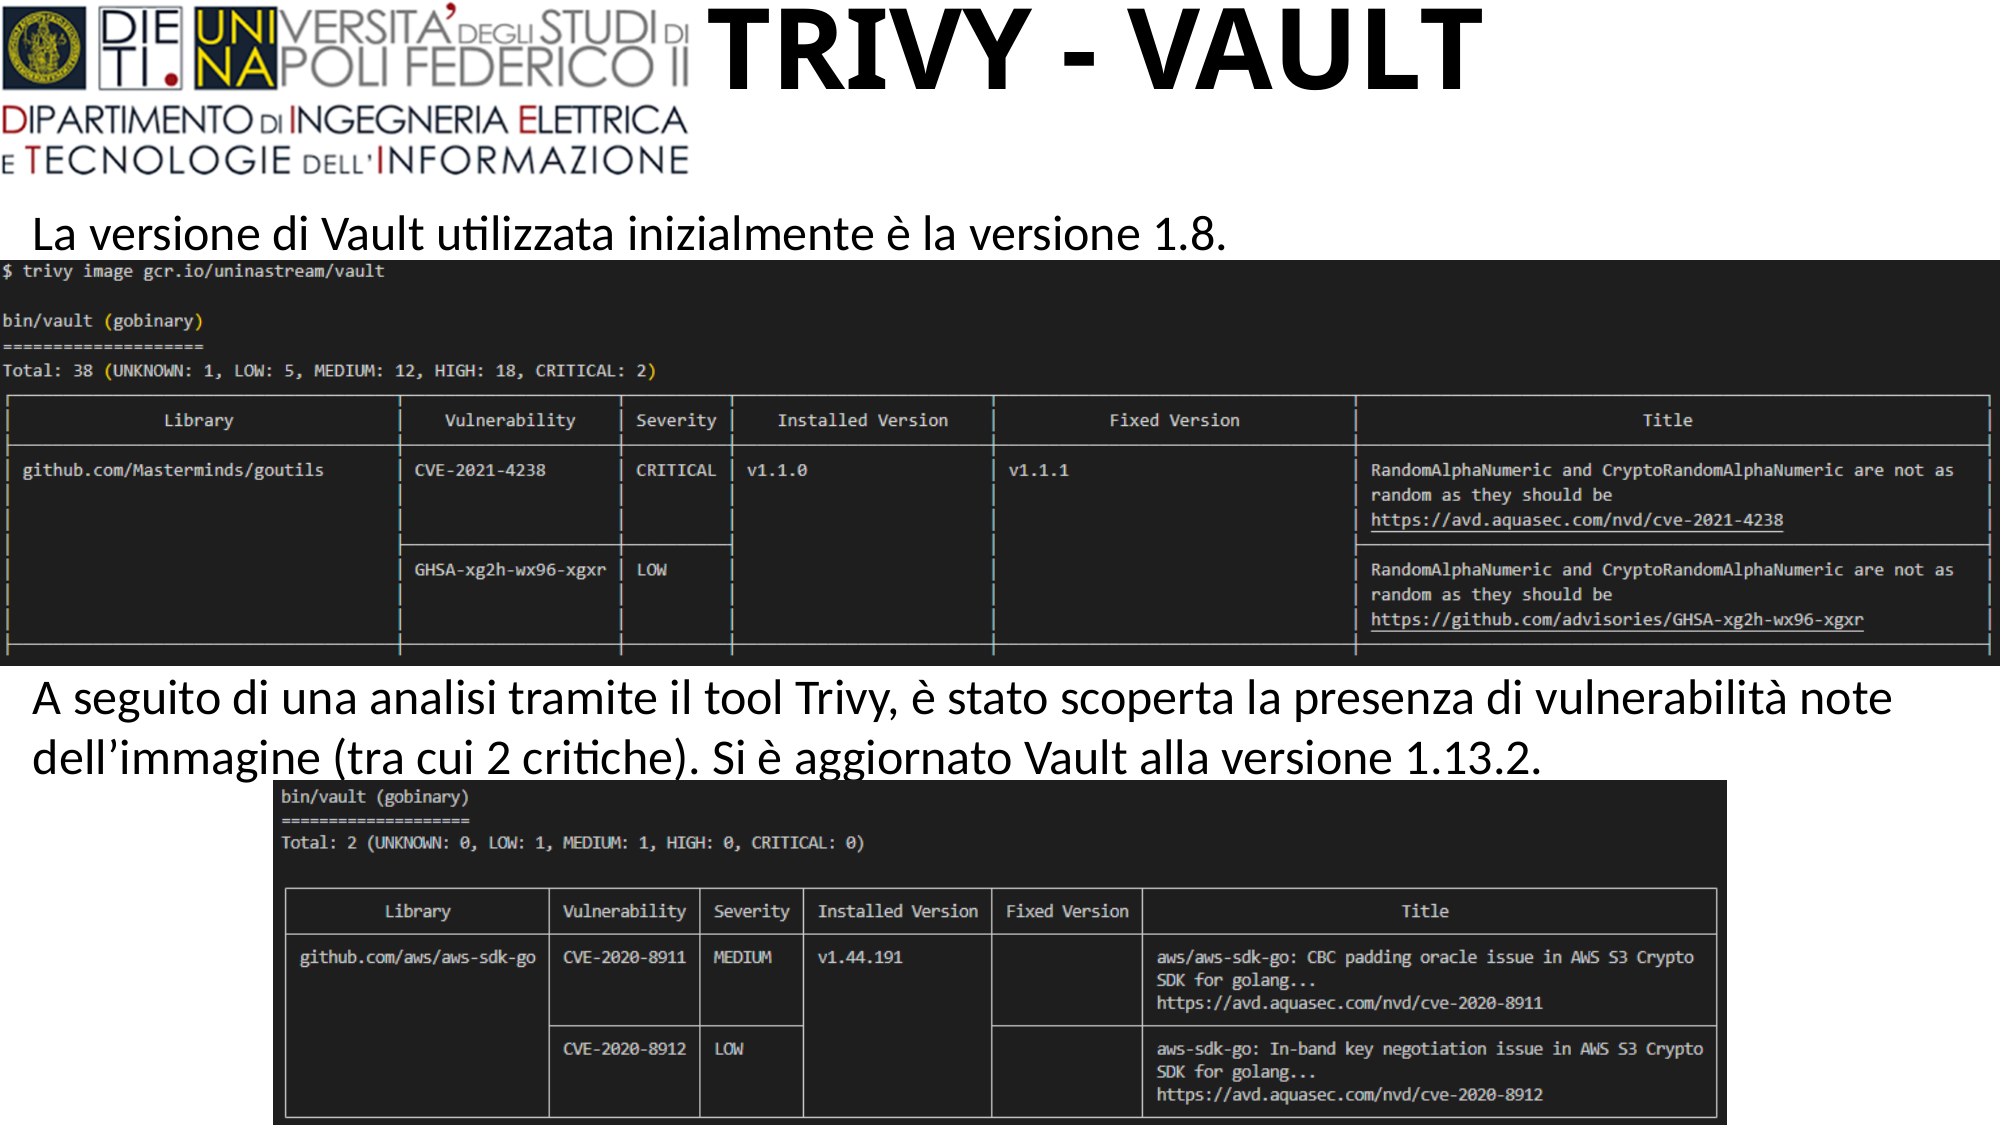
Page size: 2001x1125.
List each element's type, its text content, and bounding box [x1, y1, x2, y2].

picture [0, 0, 692, 178]
picture [273, 780, 1727, 1125]
title TRIVY - VAULT [692, 0, 2000, 107]
text_box La versione di Vault utilizzata inizialmente è la versione 1.8. [18, 193, 1982, 260]
picture [0, 260, 2000, 666]
text_box A seguito di una analisi tramite il tool Trivy, è stato scoperta la presenza di vulnerabilità note dell’immagine (tra cui 2 critiche). Si è aggiornato Vault alla versione 1.13.2. [18, 666, 1982, 793]
